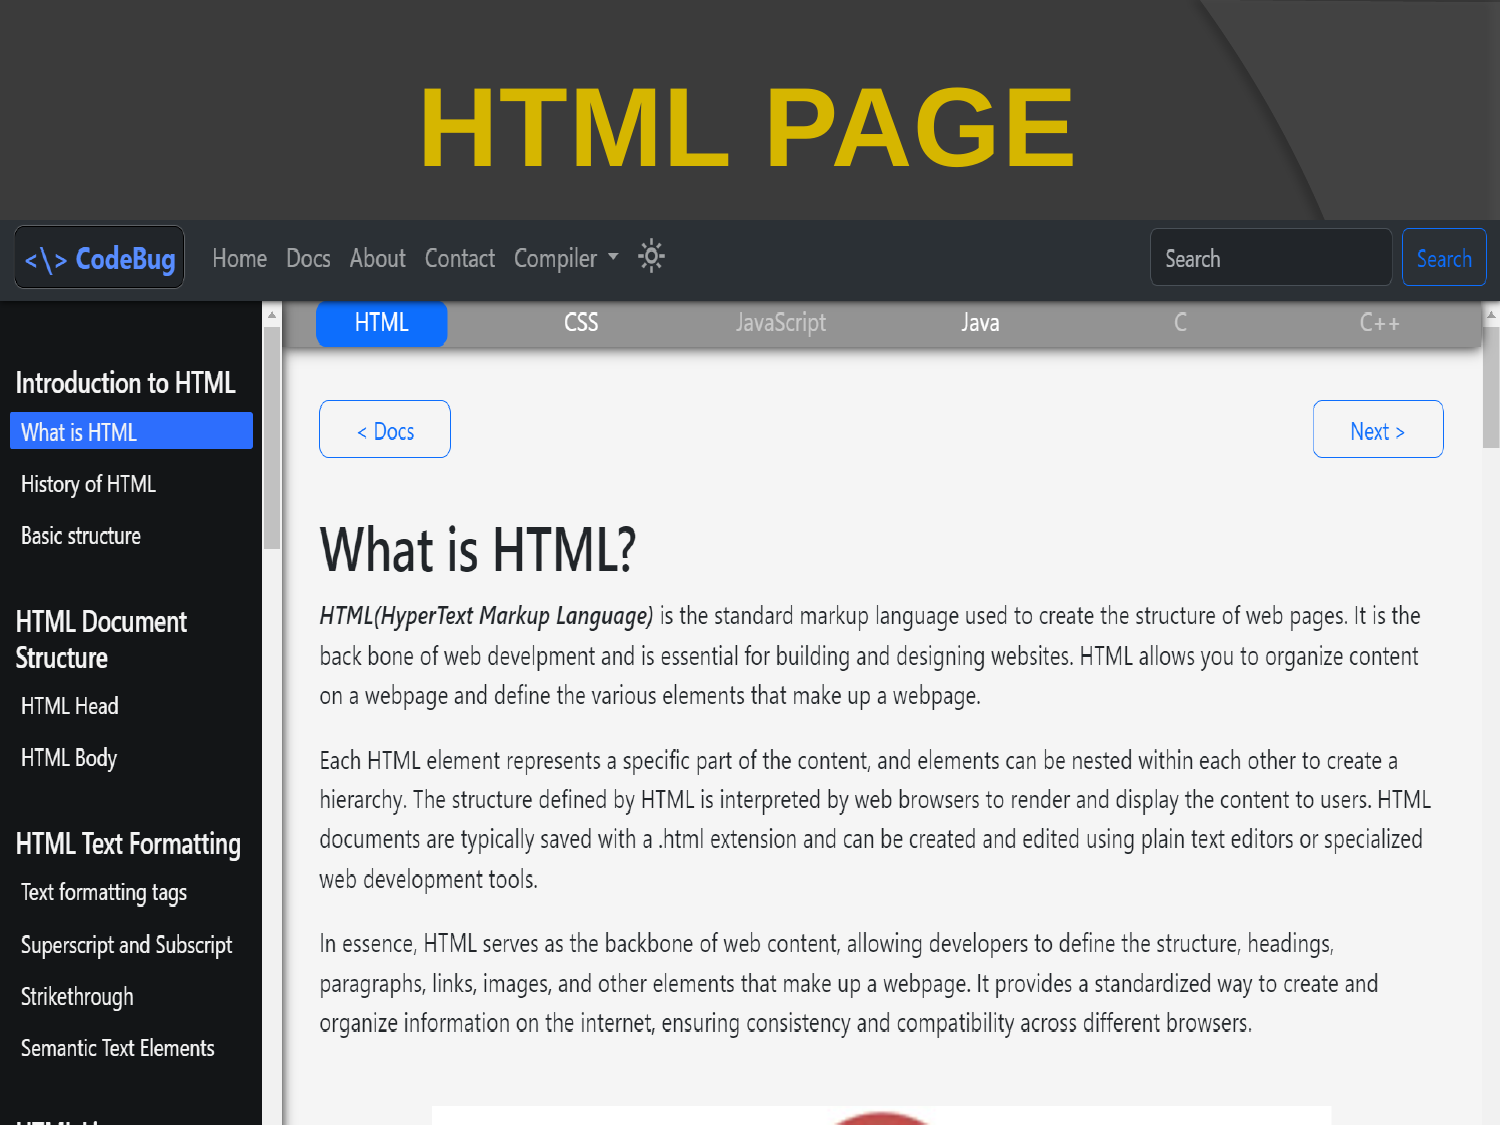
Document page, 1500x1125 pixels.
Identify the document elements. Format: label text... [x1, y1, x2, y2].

text_box HTML PAGE [402, 46, 1126, 197]
picture [0, 219, 1500, 1125]
